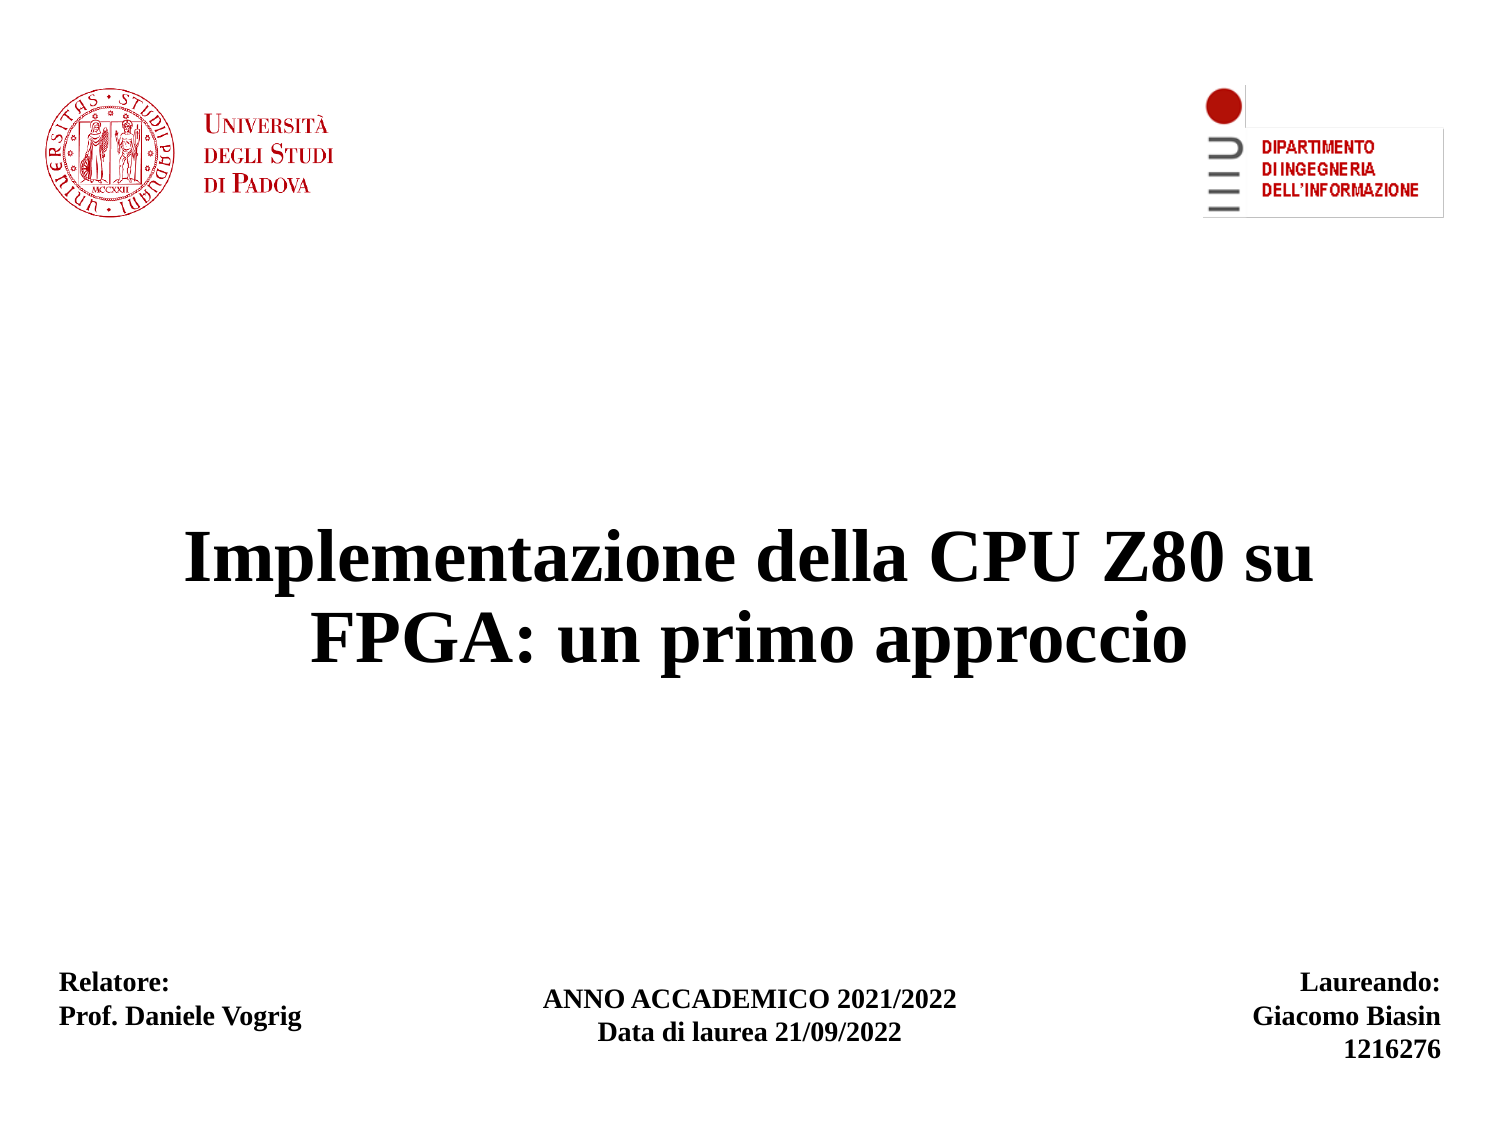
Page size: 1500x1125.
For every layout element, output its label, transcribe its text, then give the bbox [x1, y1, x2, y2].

text_box Laureando: Giacomo Biasin 1216276 [1237, 955, 1456, 1072]
title Implementazione della CPU Z80 su FPGA: un primo approccio [77, 488, 1423, 687]
text_box Relatore: Prof. Daniele Vogrig [44, 955, 318, 1038]
picture [1203, 85, 1445, 220]
text_box ANNO ACCADEMICO 2021/2022 Data di laurea 21/09/2022 [527, 955, 972, 1055]
picture [42, 85, 333, 220]
